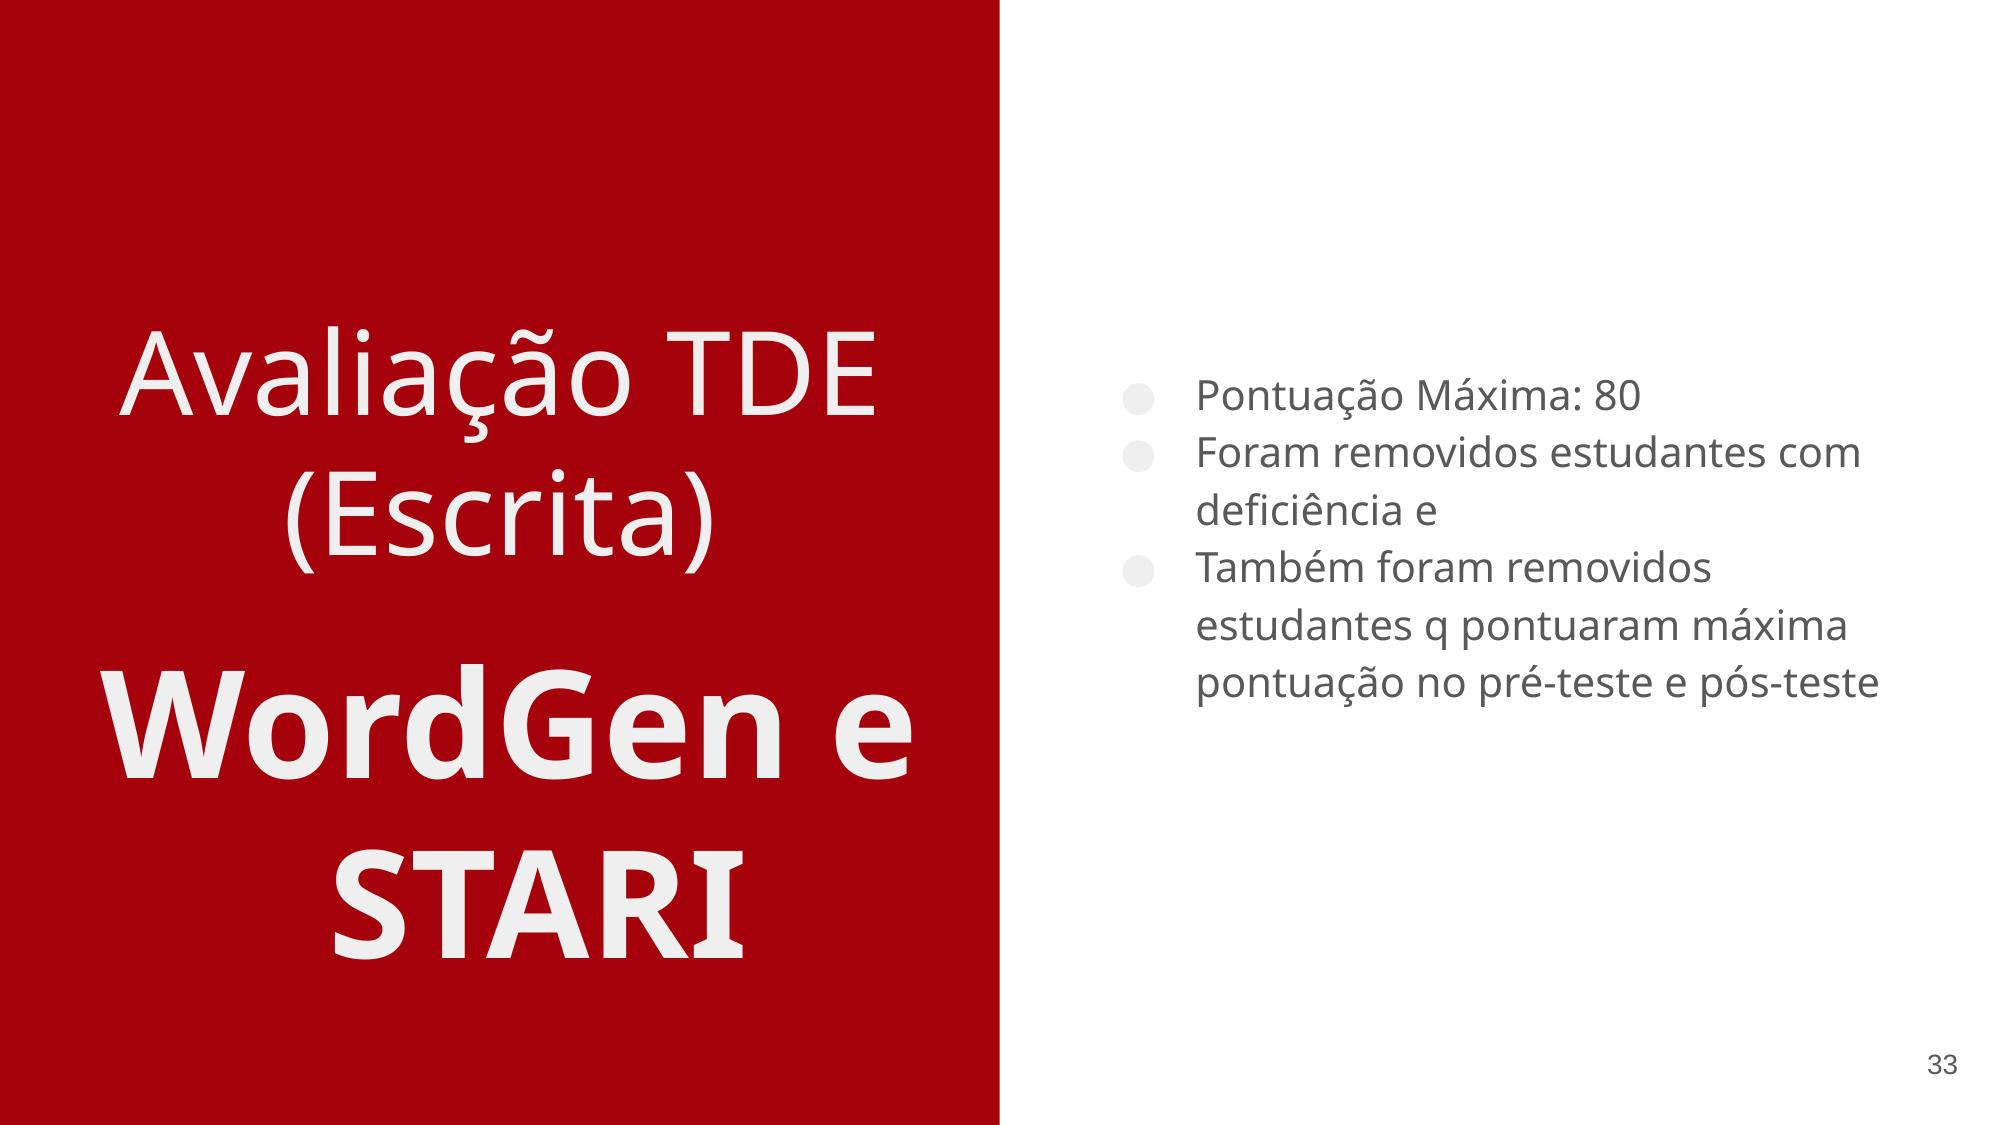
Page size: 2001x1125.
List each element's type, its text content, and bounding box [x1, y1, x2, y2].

title Avaliação TDE (Escrita) [58, 269, 943, 594]
slide_number 33 [1853, 1019, 1974, 1106]
list Pontuação Máxima: 80 Foram removidos estudantes com deficiência e Também foram removidos estudantes q pontuaram máxima pontuação no pré-teste e pós-teste [1080, 158, 1920, 967]
subtitle WordGen e STARI [58, 613, 943, 884]
